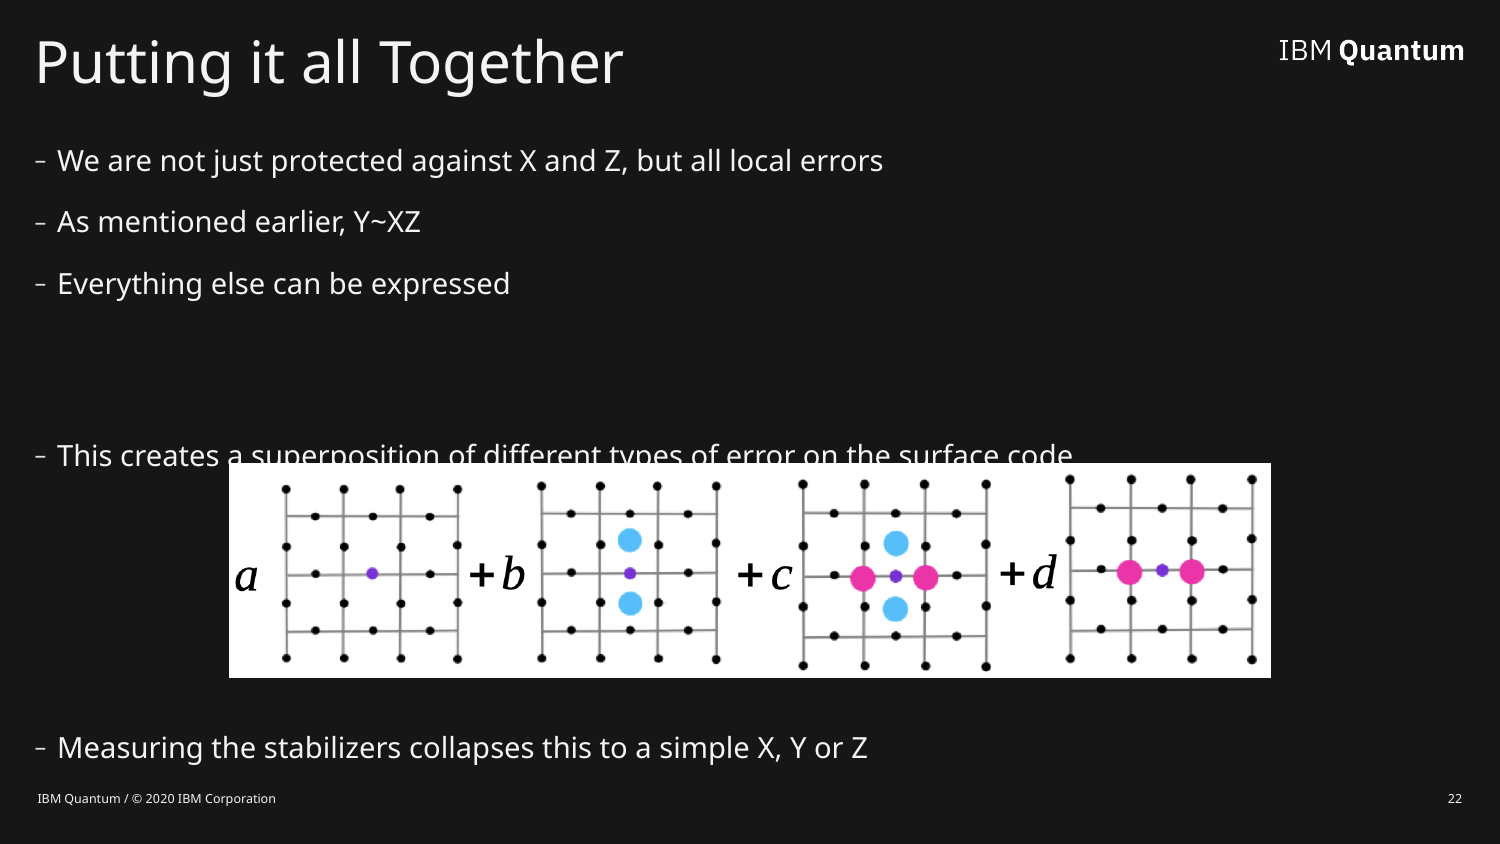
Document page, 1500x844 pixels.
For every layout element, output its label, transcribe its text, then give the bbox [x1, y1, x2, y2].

title Putting it all Together [34, 33, 1091, 165]
footer IBM Quantum / © 2020 IBM Corporation [37, 785, 713, 813]
picture [228, 463, 1272, 678]
slide_number 22 [1162, 785, 1463, 813]
